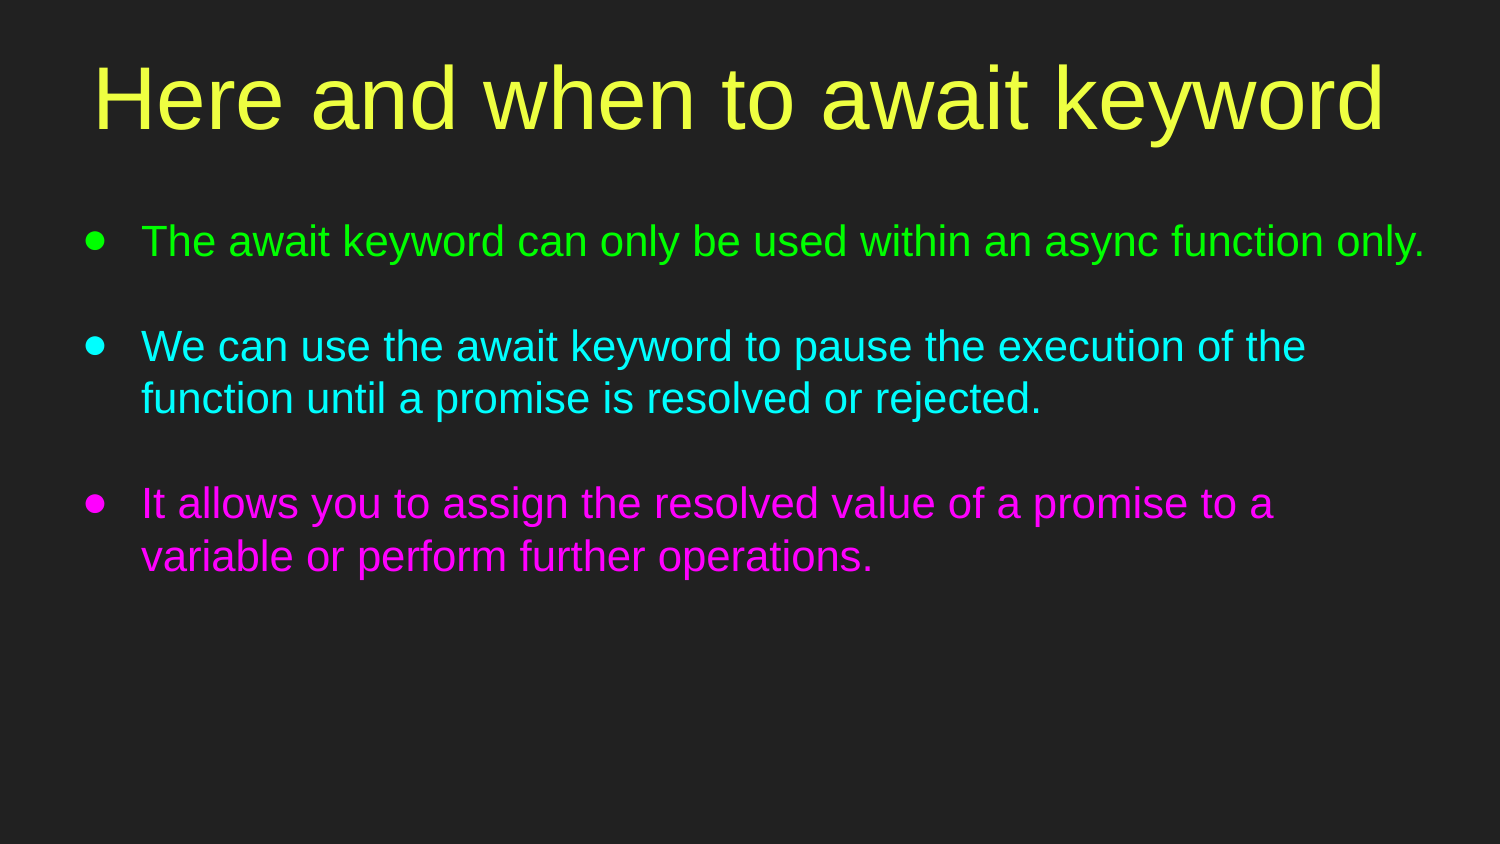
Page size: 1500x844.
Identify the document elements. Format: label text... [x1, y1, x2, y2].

subtitle The await keyword can only be used within an async function only. We can use the await keyword to pause the execution of the function until a promise is resolved or rejected. It allows you to assign the resolved value of a promise to a variable or perform further operations. [51, 197, 1449, 667]
title Here and when to await keyword [41, 51, 1440, 163]
